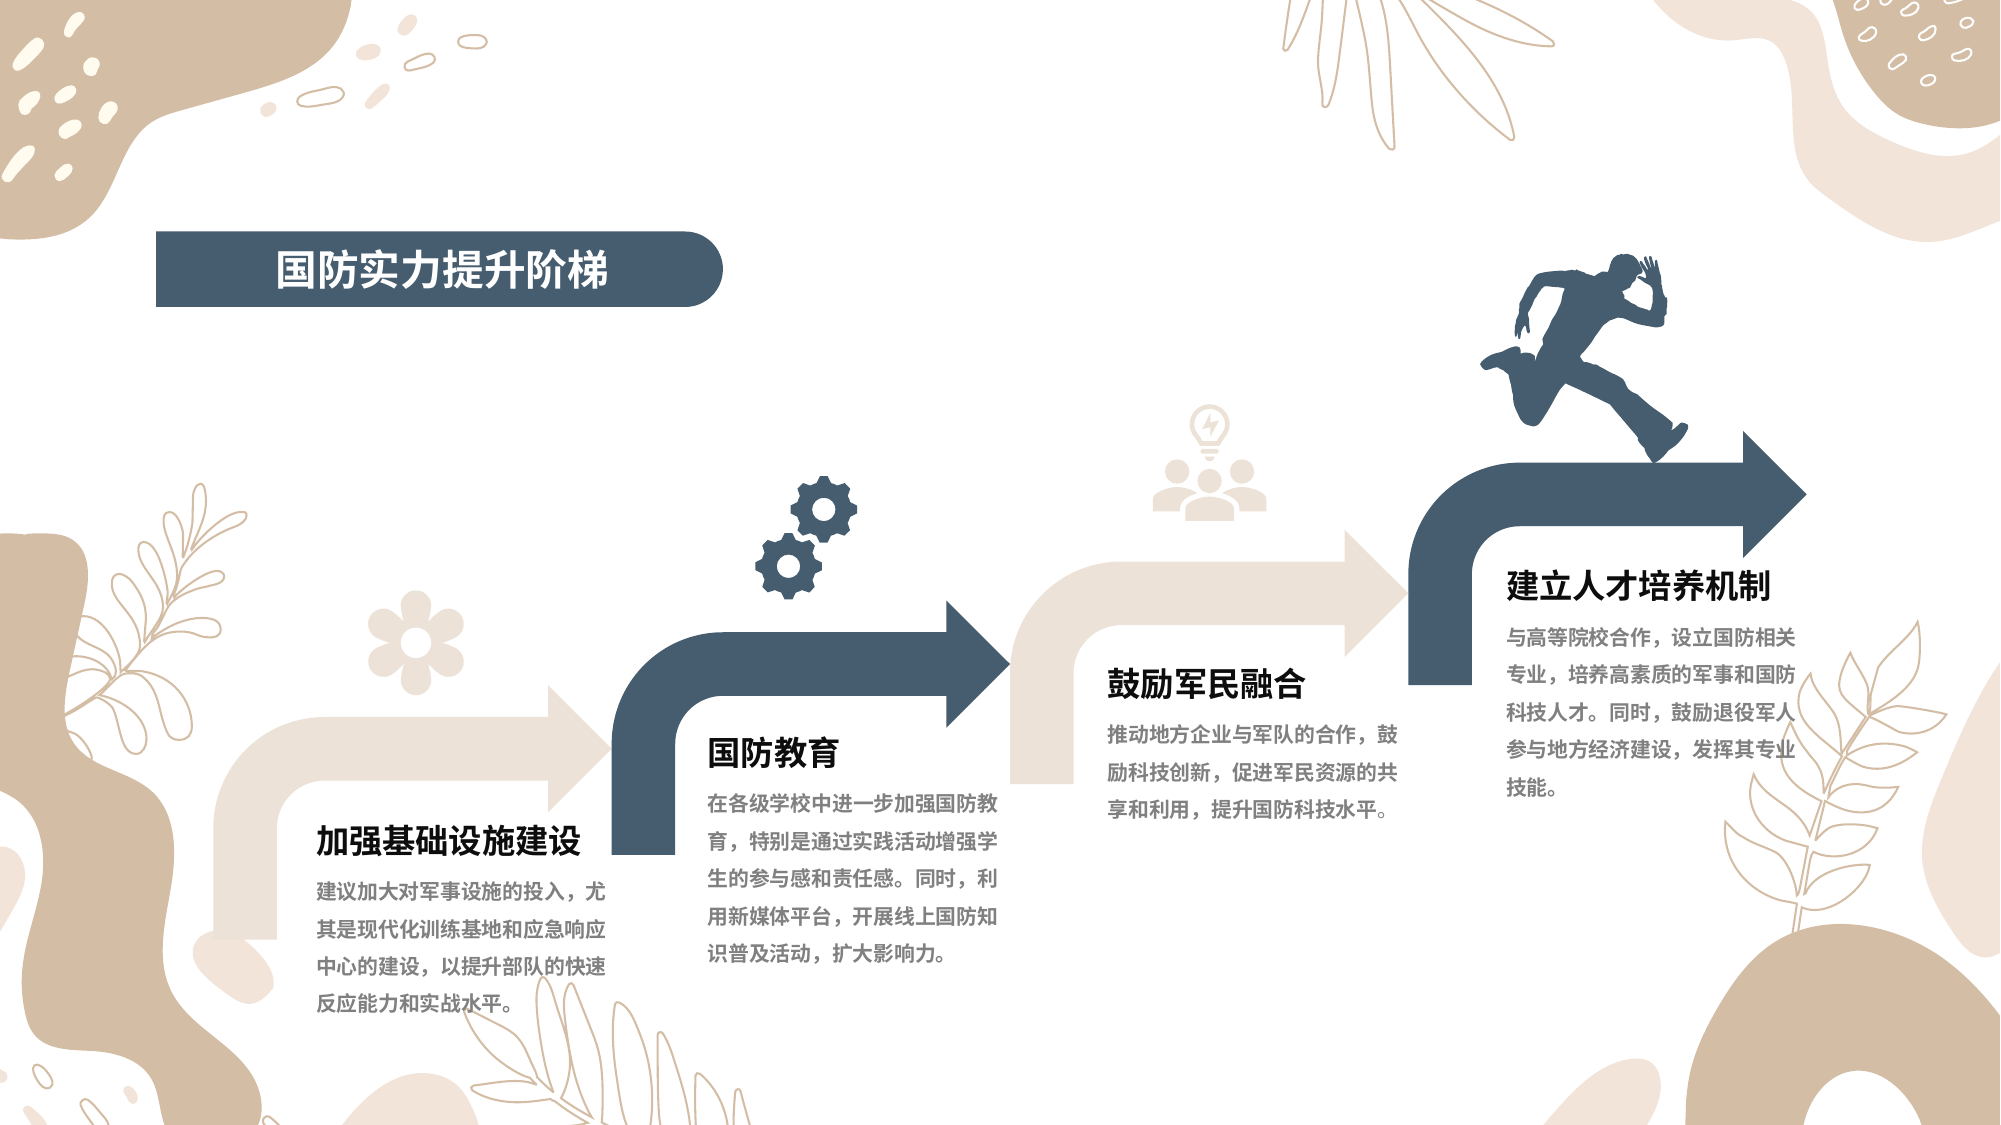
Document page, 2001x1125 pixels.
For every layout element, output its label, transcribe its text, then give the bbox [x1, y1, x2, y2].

text_box [1408, 430, 1807, 686]
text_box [301, 812, 668, 1026]
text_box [1092, 655, 1460, 831]
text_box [755, 476, 858, 600]
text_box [1491, 557, 1858, 809]
text_box [213, 685, 611, 940]
text_box [368, 590, 464, 696]
text_box [1010, 529, 1409, 785]
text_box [692, 724, 1060, 976]
text_box [611, 600, 1011, 855]
text_box 国防实力提升阶梯 [201, 236, 684, 302]
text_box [1152, 404, 1267, 521]
text_box [156, 231, 723, 307]
text_box [1480, 253, 1689, 463]
